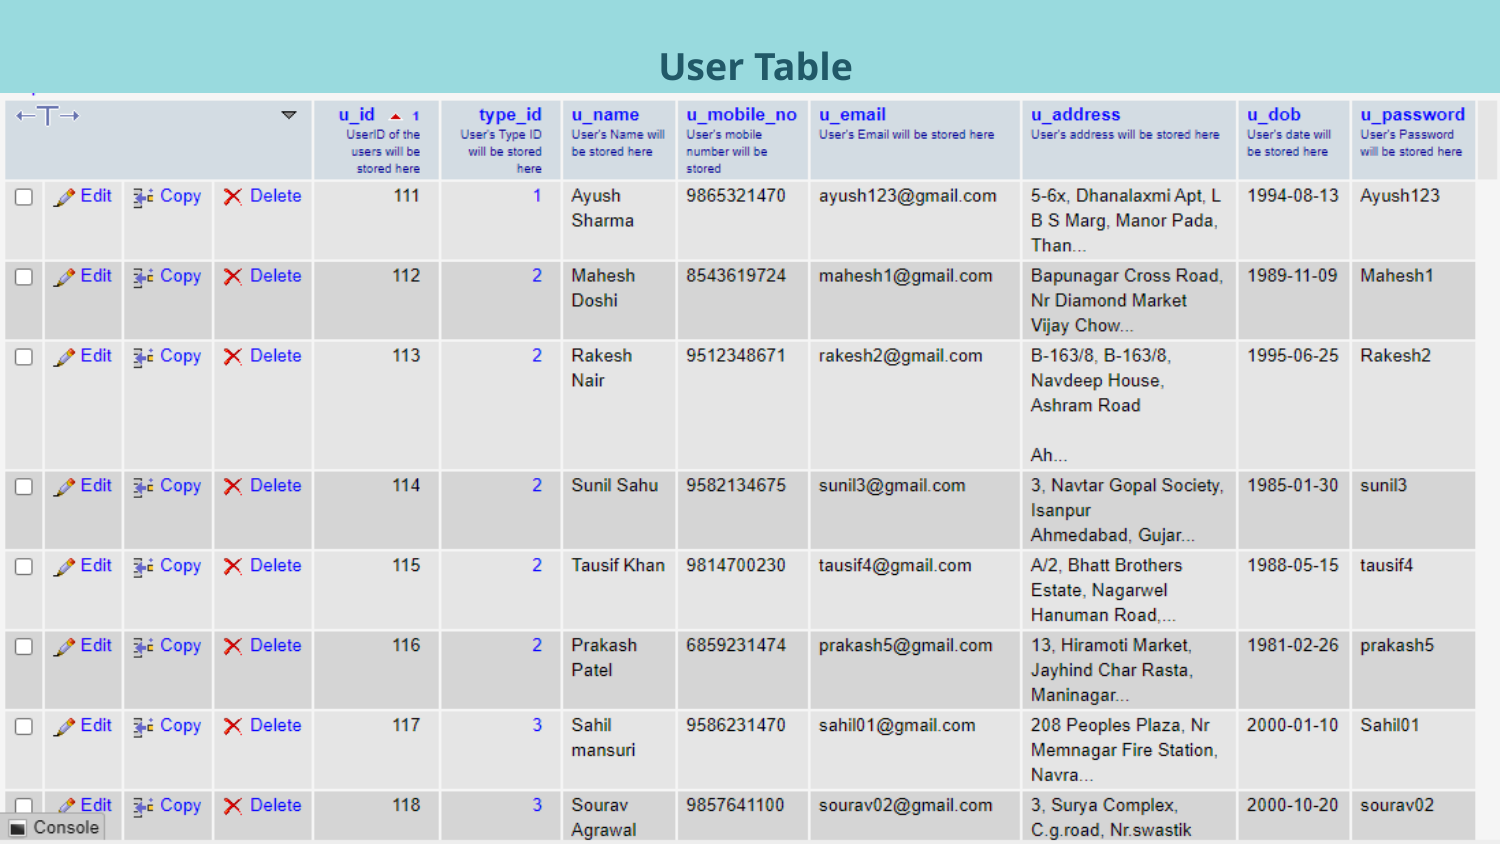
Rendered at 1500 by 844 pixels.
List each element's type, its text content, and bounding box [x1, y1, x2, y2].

text_box User Table [234, 35, 1278, 92]
picture [0, 0, 1500, 844]
